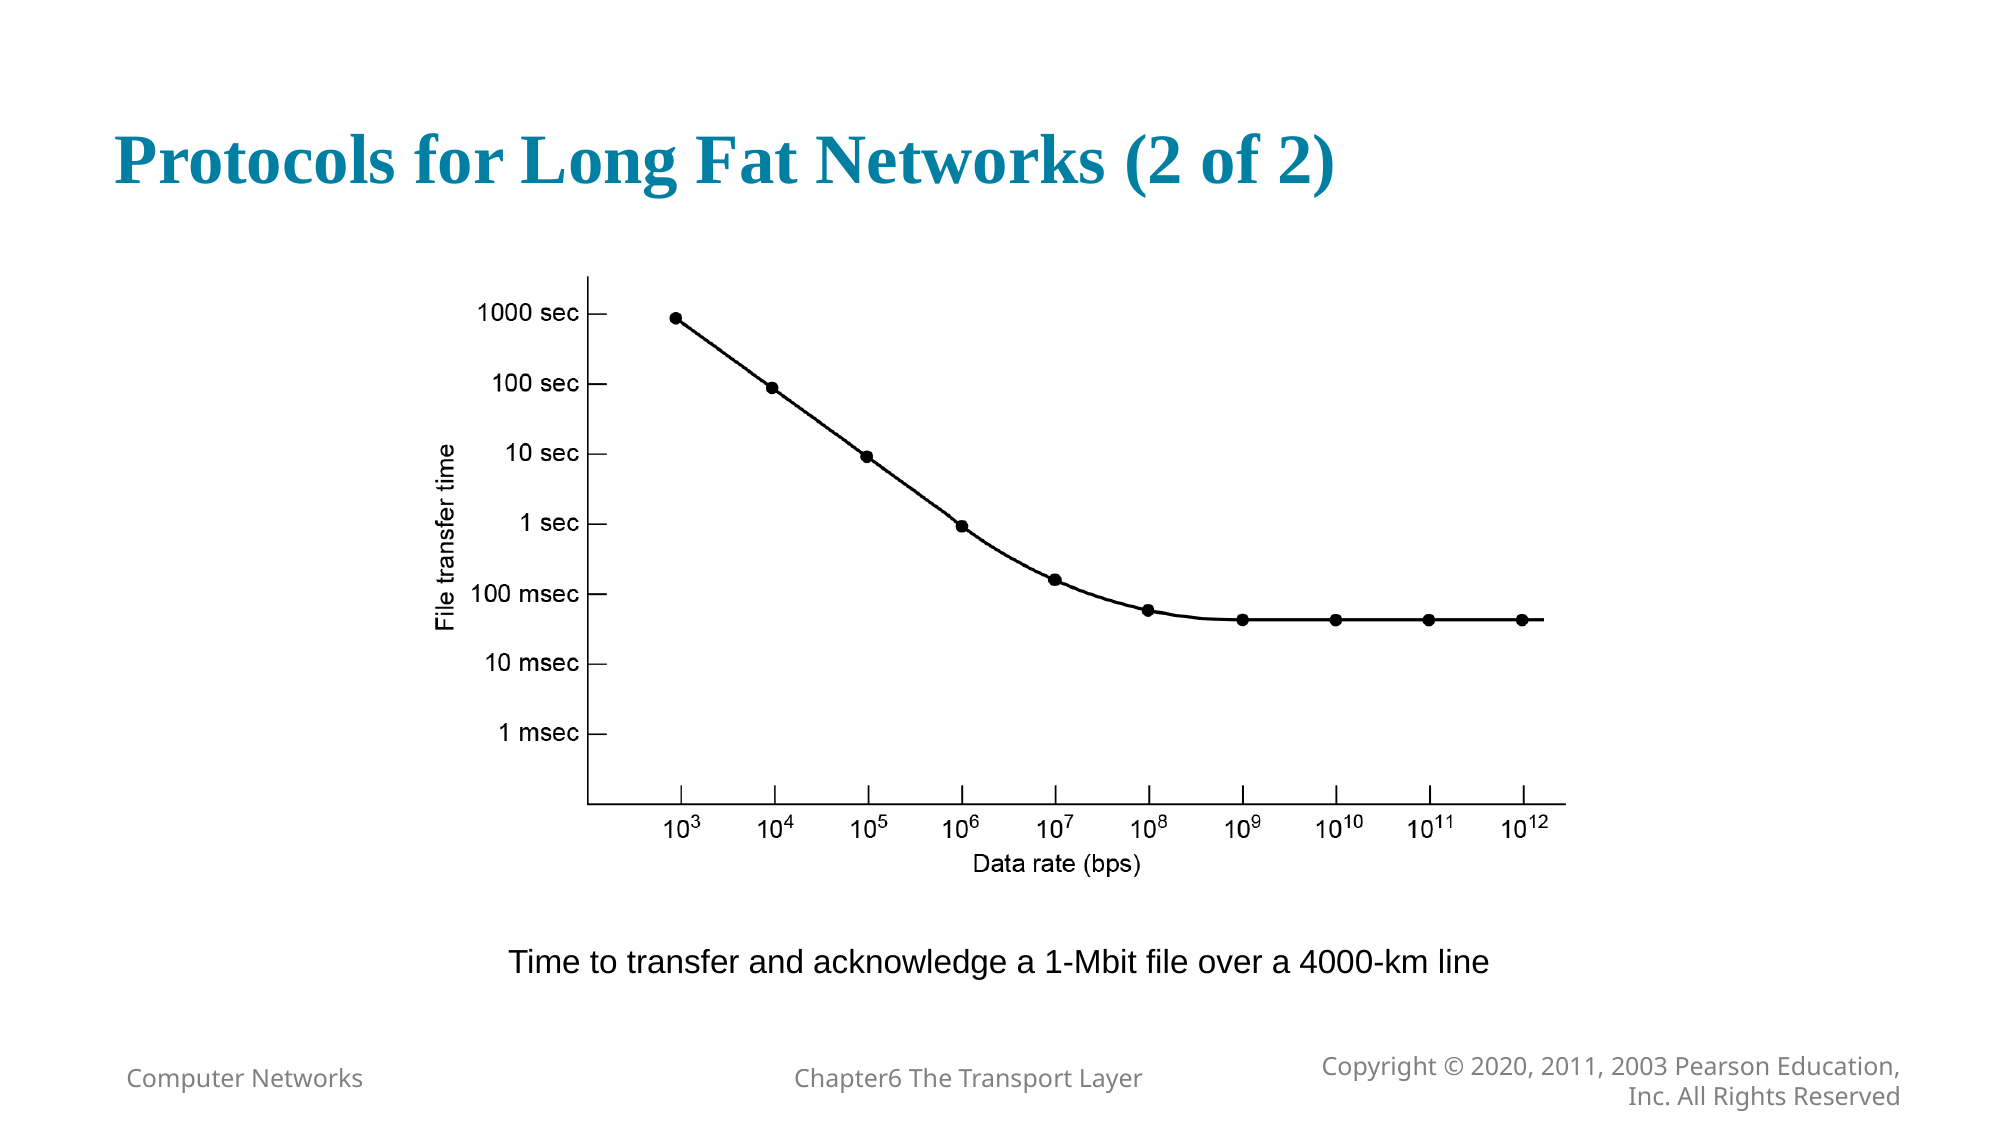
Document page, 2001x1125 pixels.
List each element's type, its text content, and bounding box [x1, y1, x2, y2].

list Time to transfer and acknowledge a 1-Mbit file over a 4000-km line [99, 828, 1900, 996]
picture [435, 276, 1566, 877]
title Protocols for Long Fat Networks (2 of 2) [99, 37, 1900, 213]
